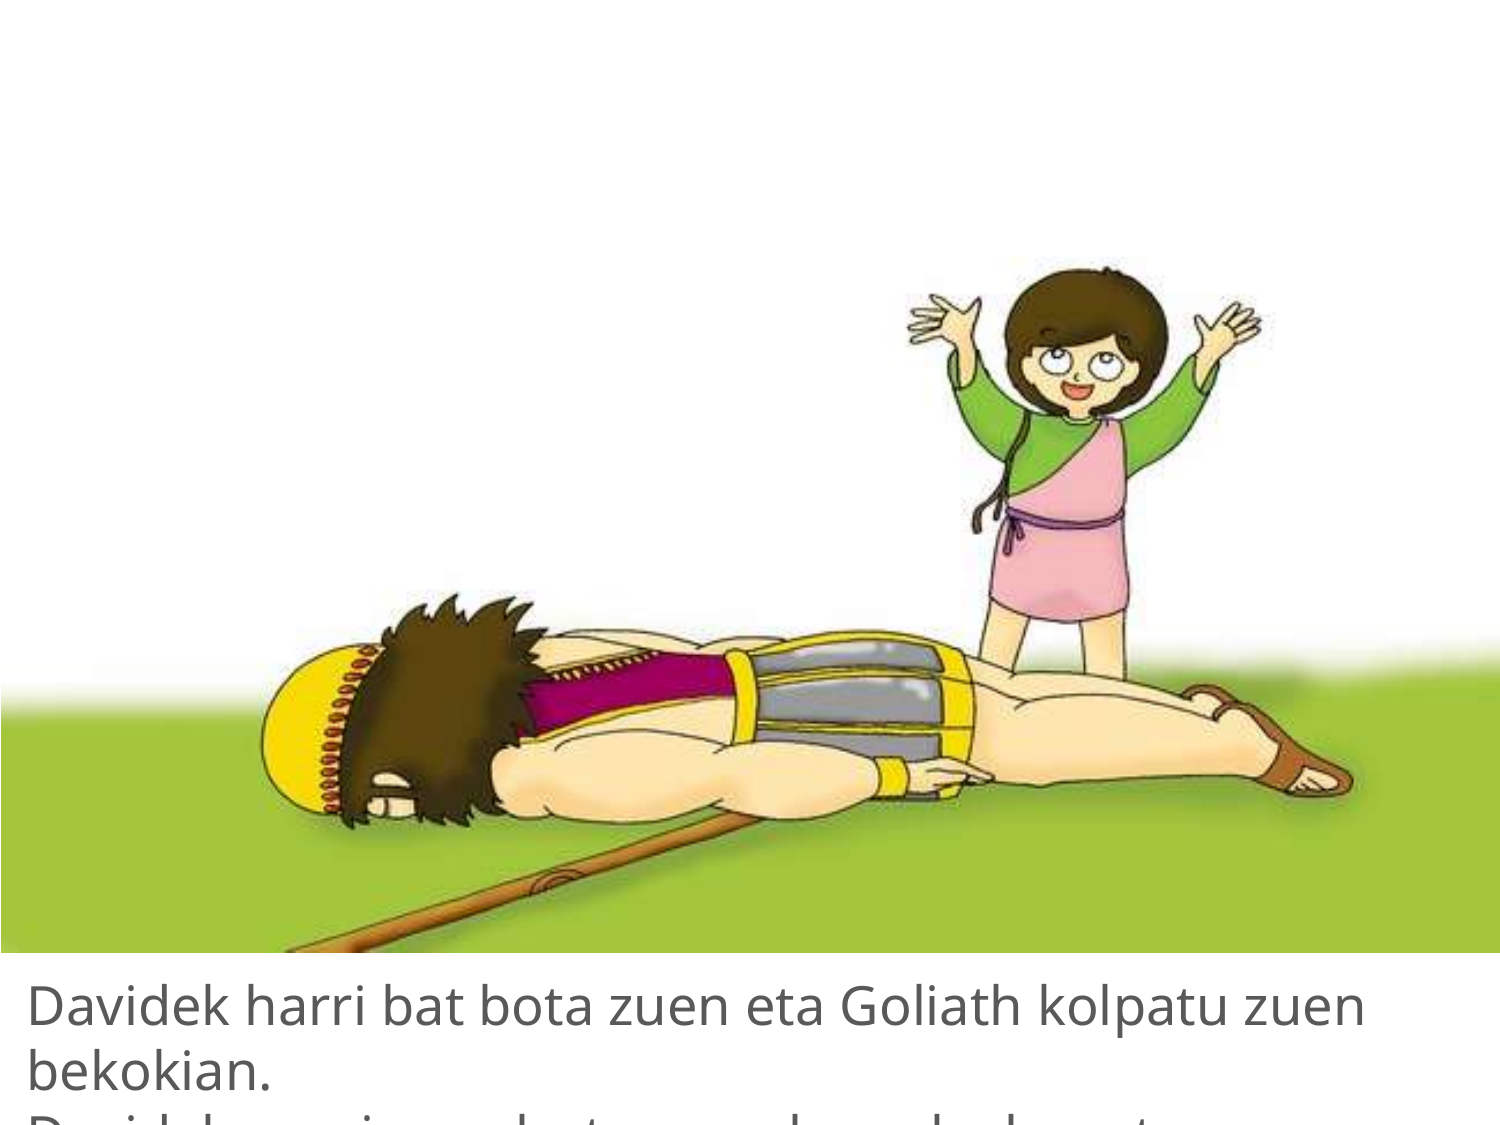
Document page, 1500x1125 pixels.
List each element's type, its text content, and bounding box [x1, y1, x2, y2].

picture [1, 0, 1500, 953]
text_box Davidek harri bat bota zuen eta Goliath kolpatu zuen bekokian. Davidek garaipena lortu zuen borroka honetan Jainkoaren laguntzaz. [11, 964, 1498, 1125]
